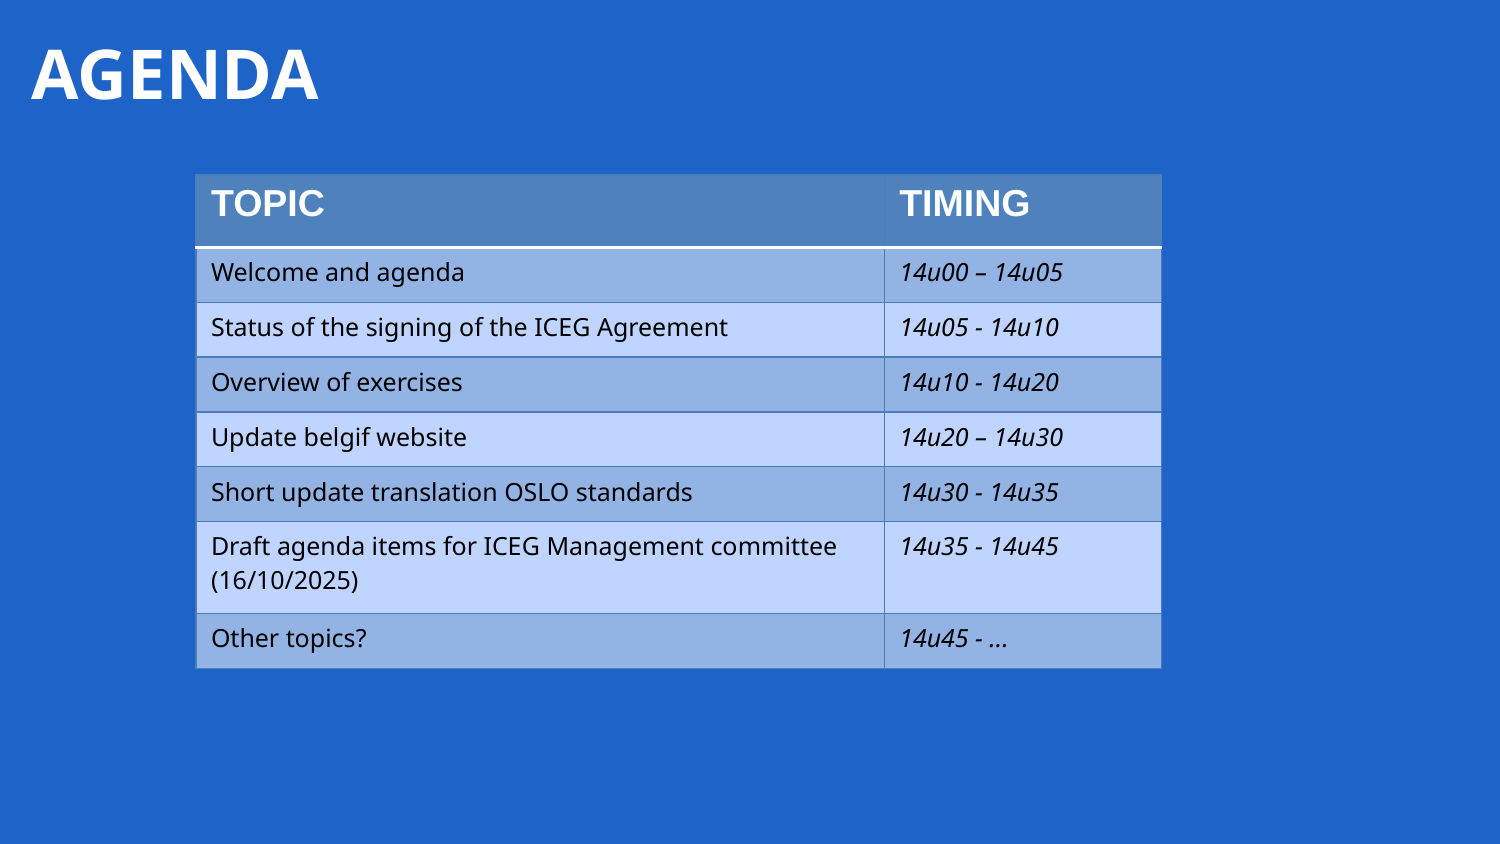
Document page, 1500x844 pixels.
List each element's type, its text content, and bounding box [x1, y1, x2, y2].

table_cell 14u45 - ... [885, 614, 1161, 668]
table_cell Draft agenda items for ICEG Management committee (16/10/2025) [197, 522, 884, 613]
table_header TIMING [885, 176, 1161, 246]
table_header TOPIC [197, 176, 884, 246]
table_cell 14u35 - 14u45 [885, 522, 1161, 613]
title AGENDA [23, 0, 1375, 146]
table_cell 14u30 - 14u35 [885, 467, 1161, 521]
table_cell 14u05 - 14u10 [885, 303, 1161, 356]
table_cell Overview of exercises [197, 358, 884, 411]
table_cell 14u00 – 14u05 [885, 249, 1161, 302]
table_cell Short update translation OSLO standards [197, 467, 884, 521]
table_cell Welcome and agenda [197, 249, 884, 302]
table_cell Update belgif website [197, 413, 884, 466]
table_cell Status of the signing of the ICEG Agreement [197, 303, 884, 356]
table_cell Other topics? [197, 614, 884, 668]
table_cell 14u20 – 14u30 [885, 413, 1161, 466]
table_cell 14u10 - 14u20 [885, 358, 1161, 411]
